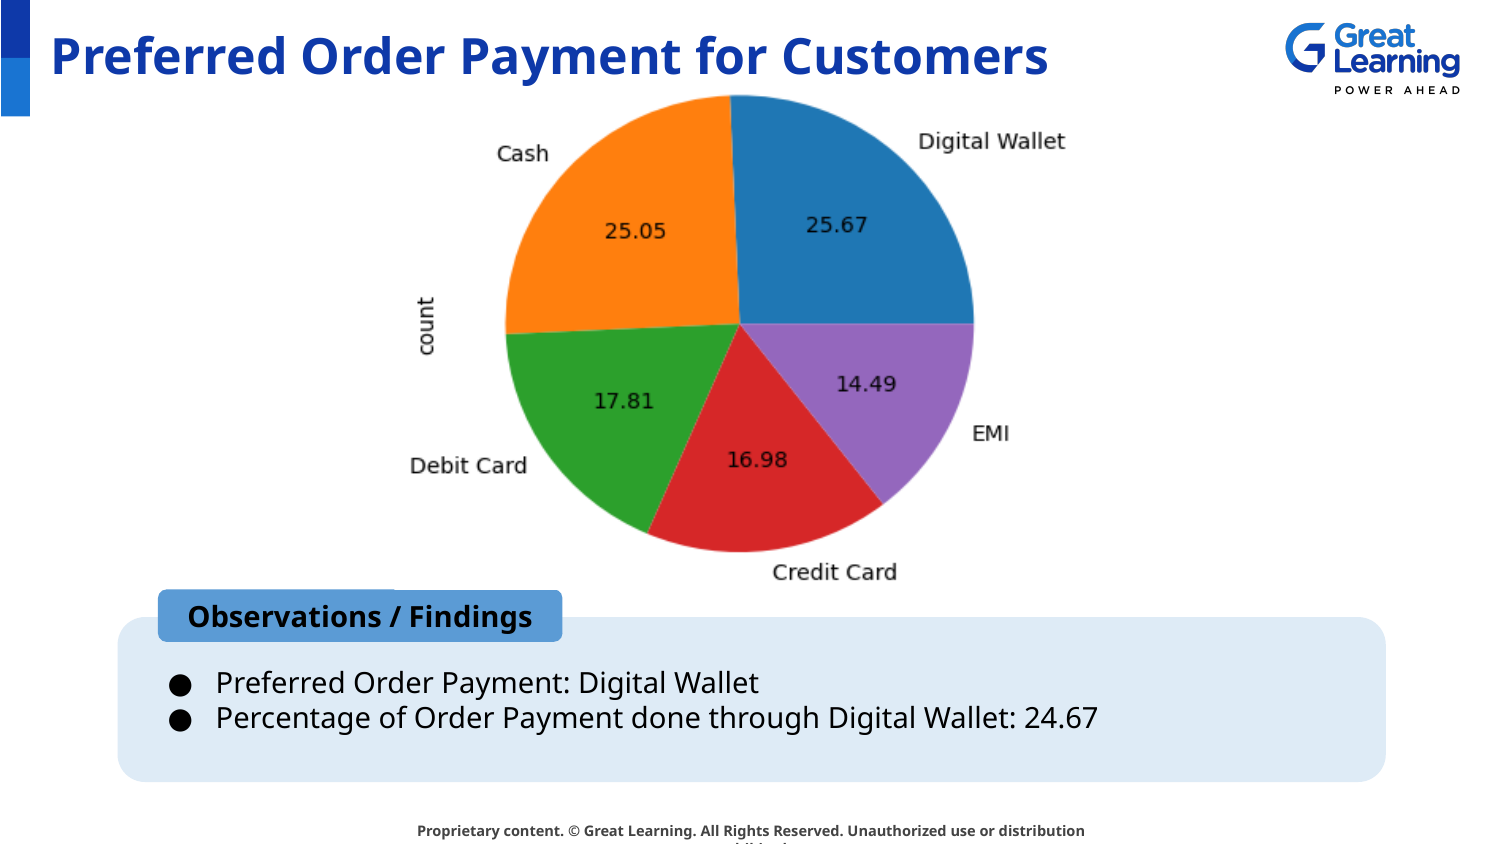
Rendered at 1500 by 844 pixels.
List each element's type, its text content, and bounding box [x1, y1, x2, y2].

text_box Observations / Findings [157, 589, 563, 642]
picture [1258, 11, 1487, 106]
picture [394, 85, 1080, 590]
text_box Preferred Order Payment for Customers [35, 17, 1106, 100]
text_box Preferred Order Payment: Digital Wallet Percentage of Order Payment done through Digital Wallet: 24.67 [117, 617, 1386, 783]
